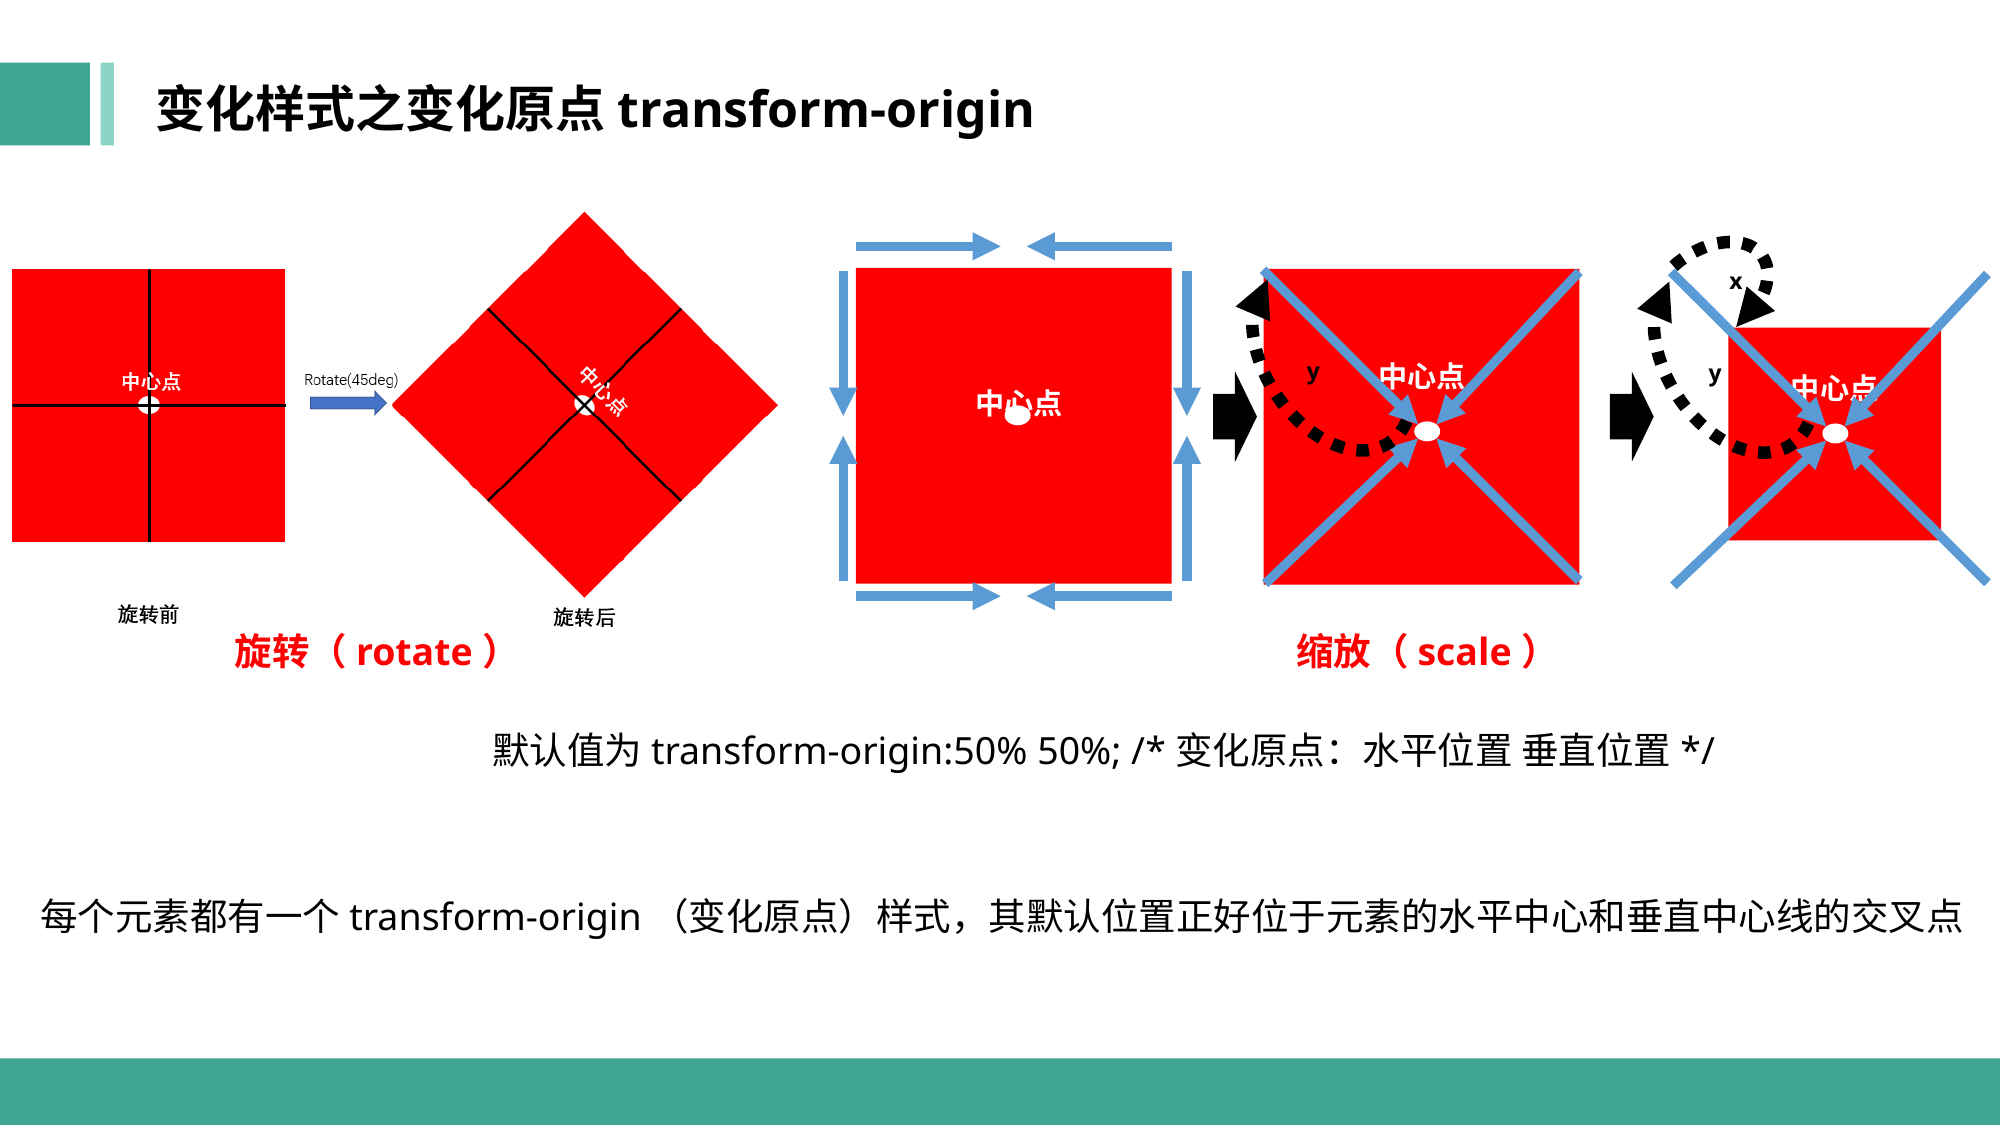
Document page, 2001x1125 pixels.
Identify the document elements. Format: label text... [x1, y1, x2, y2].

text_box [843, 246, 1988, 597]
text_box 每个元素都有一个transform-origin（变化原点）样式，其默认位置正好位于元素的水平中心和垂直中心线的交叉点 [25, 885, 2000, 945]
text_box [0, 62, 114, 146]
text_box [0, 1057, 2000, 1125]
picture [5, 199, 780, 634]
text_box 变化样式之变化原点transform-origin [140, 69, 1208, 145]
text_box 默认值为transform-origin:50% 50%; /*变化原点：水平位置 垂直位置*/ [429, 719, 1788, 780]
text_box 缩放（scale） [1281, 620, 1574, 681]
text_box 旋转（rotate） [219, 634, 535, 681]
